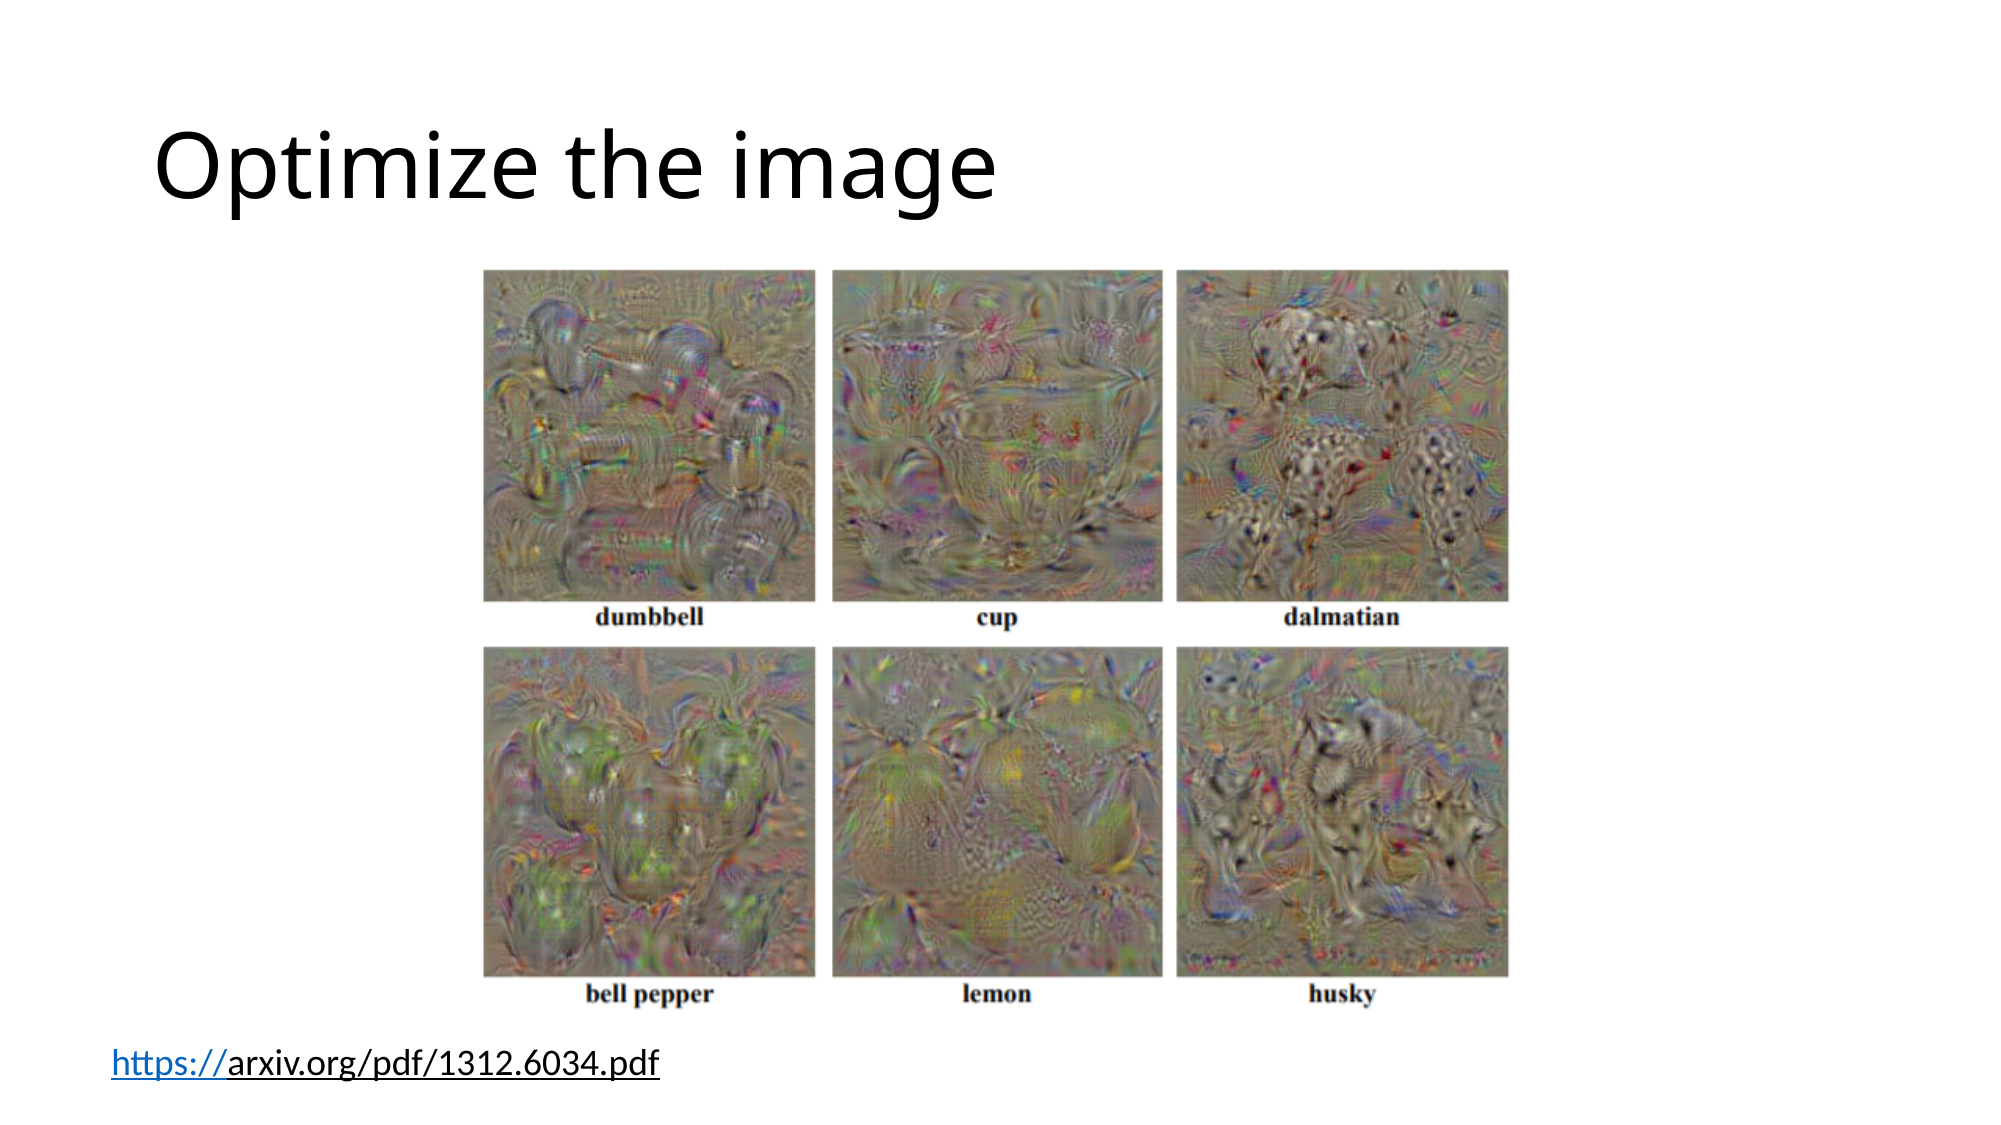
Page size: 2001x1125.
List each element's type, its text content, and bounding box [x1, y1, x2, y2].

title Optimize the image [137, 59, 1863, 278]
text_box https://arxiv.org/pdf/1312.6034.pdf [96, 1030, 684, 1091]
picture [418, 228, 1582, 1020]
